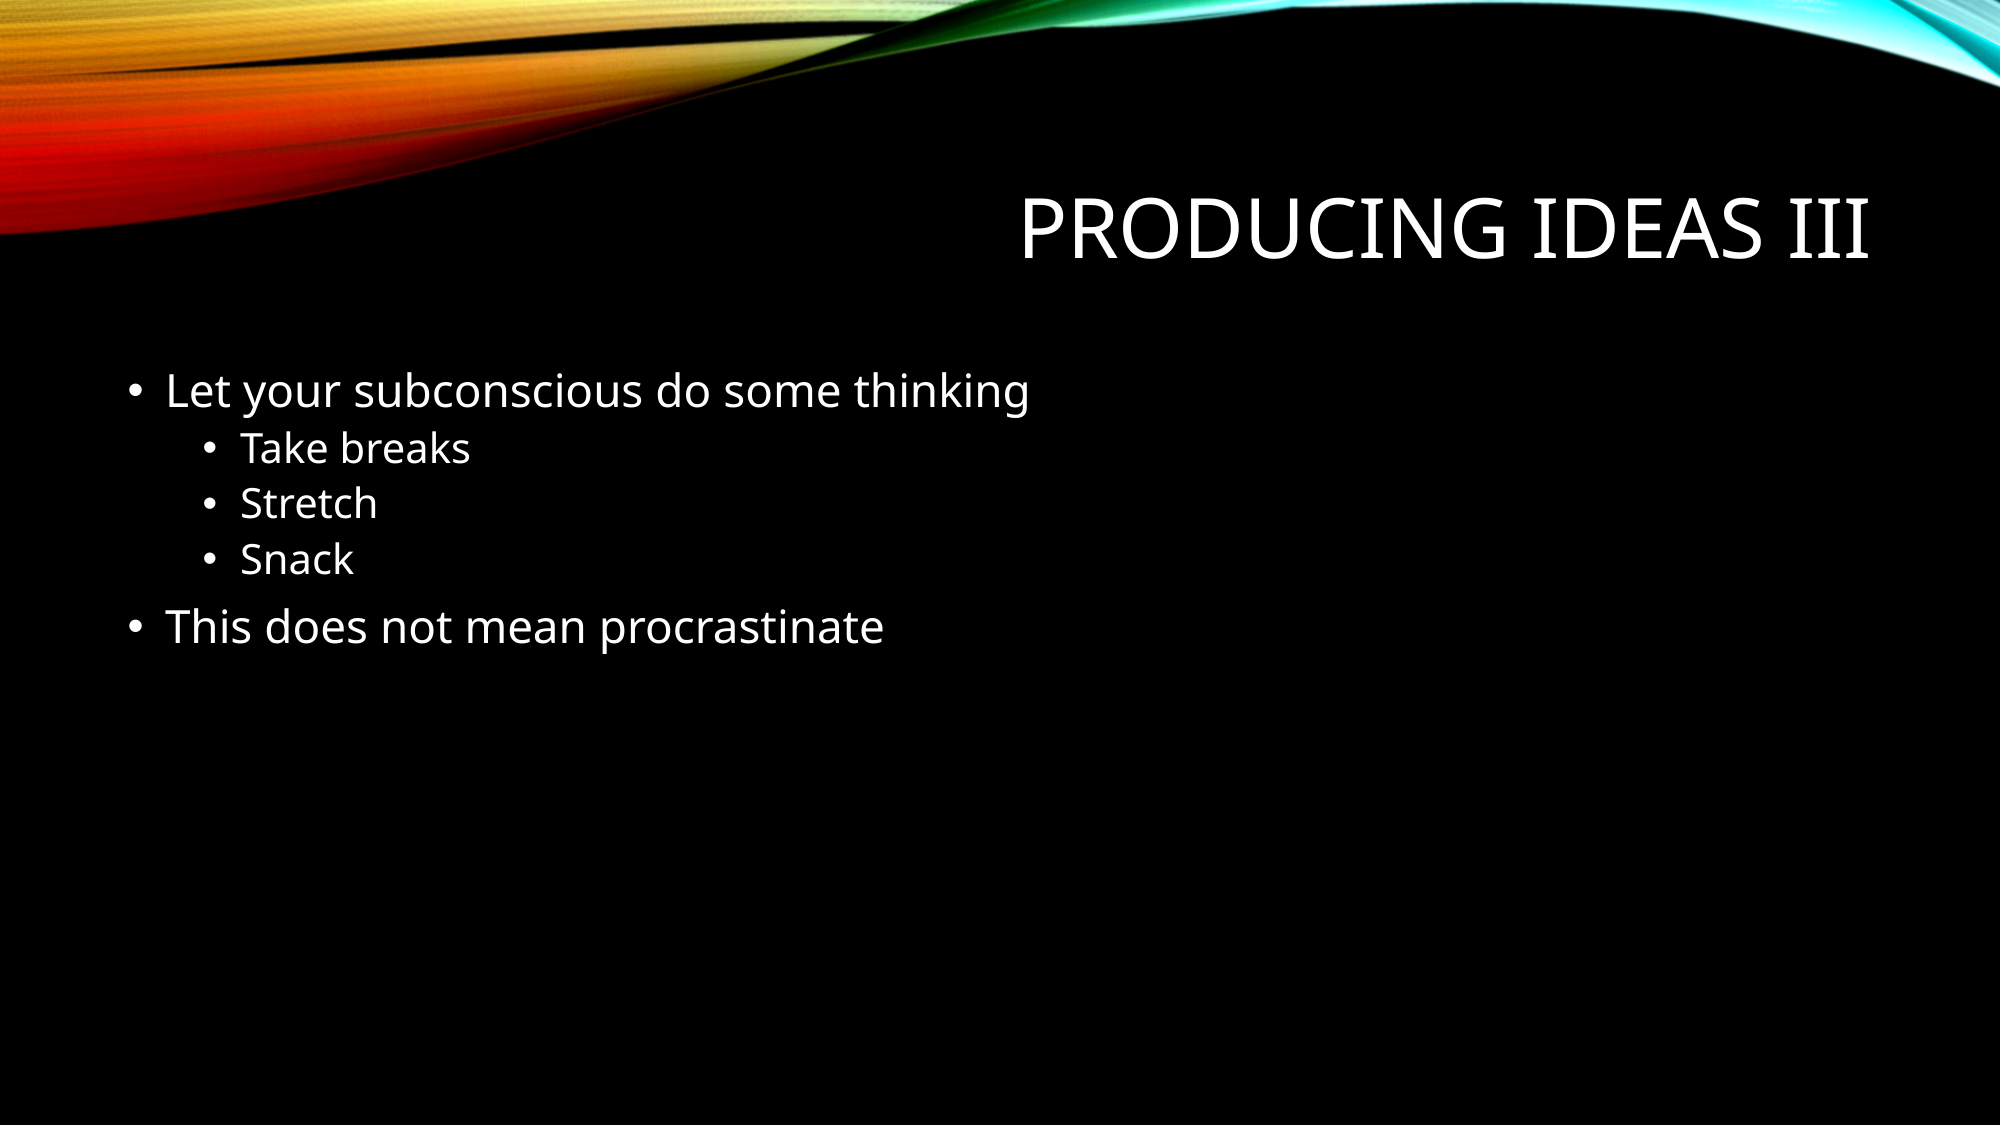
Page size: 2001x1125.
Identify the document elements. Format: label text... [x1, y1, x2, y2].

title Producing Ideas III [474, 125, 1888, 338]
list Let your subconscious do some thinking Take breaks Stretch Snack This does not mean procrastinate [112, 360, 1888, 1021]
picture [0, 0, 2000, 237]
